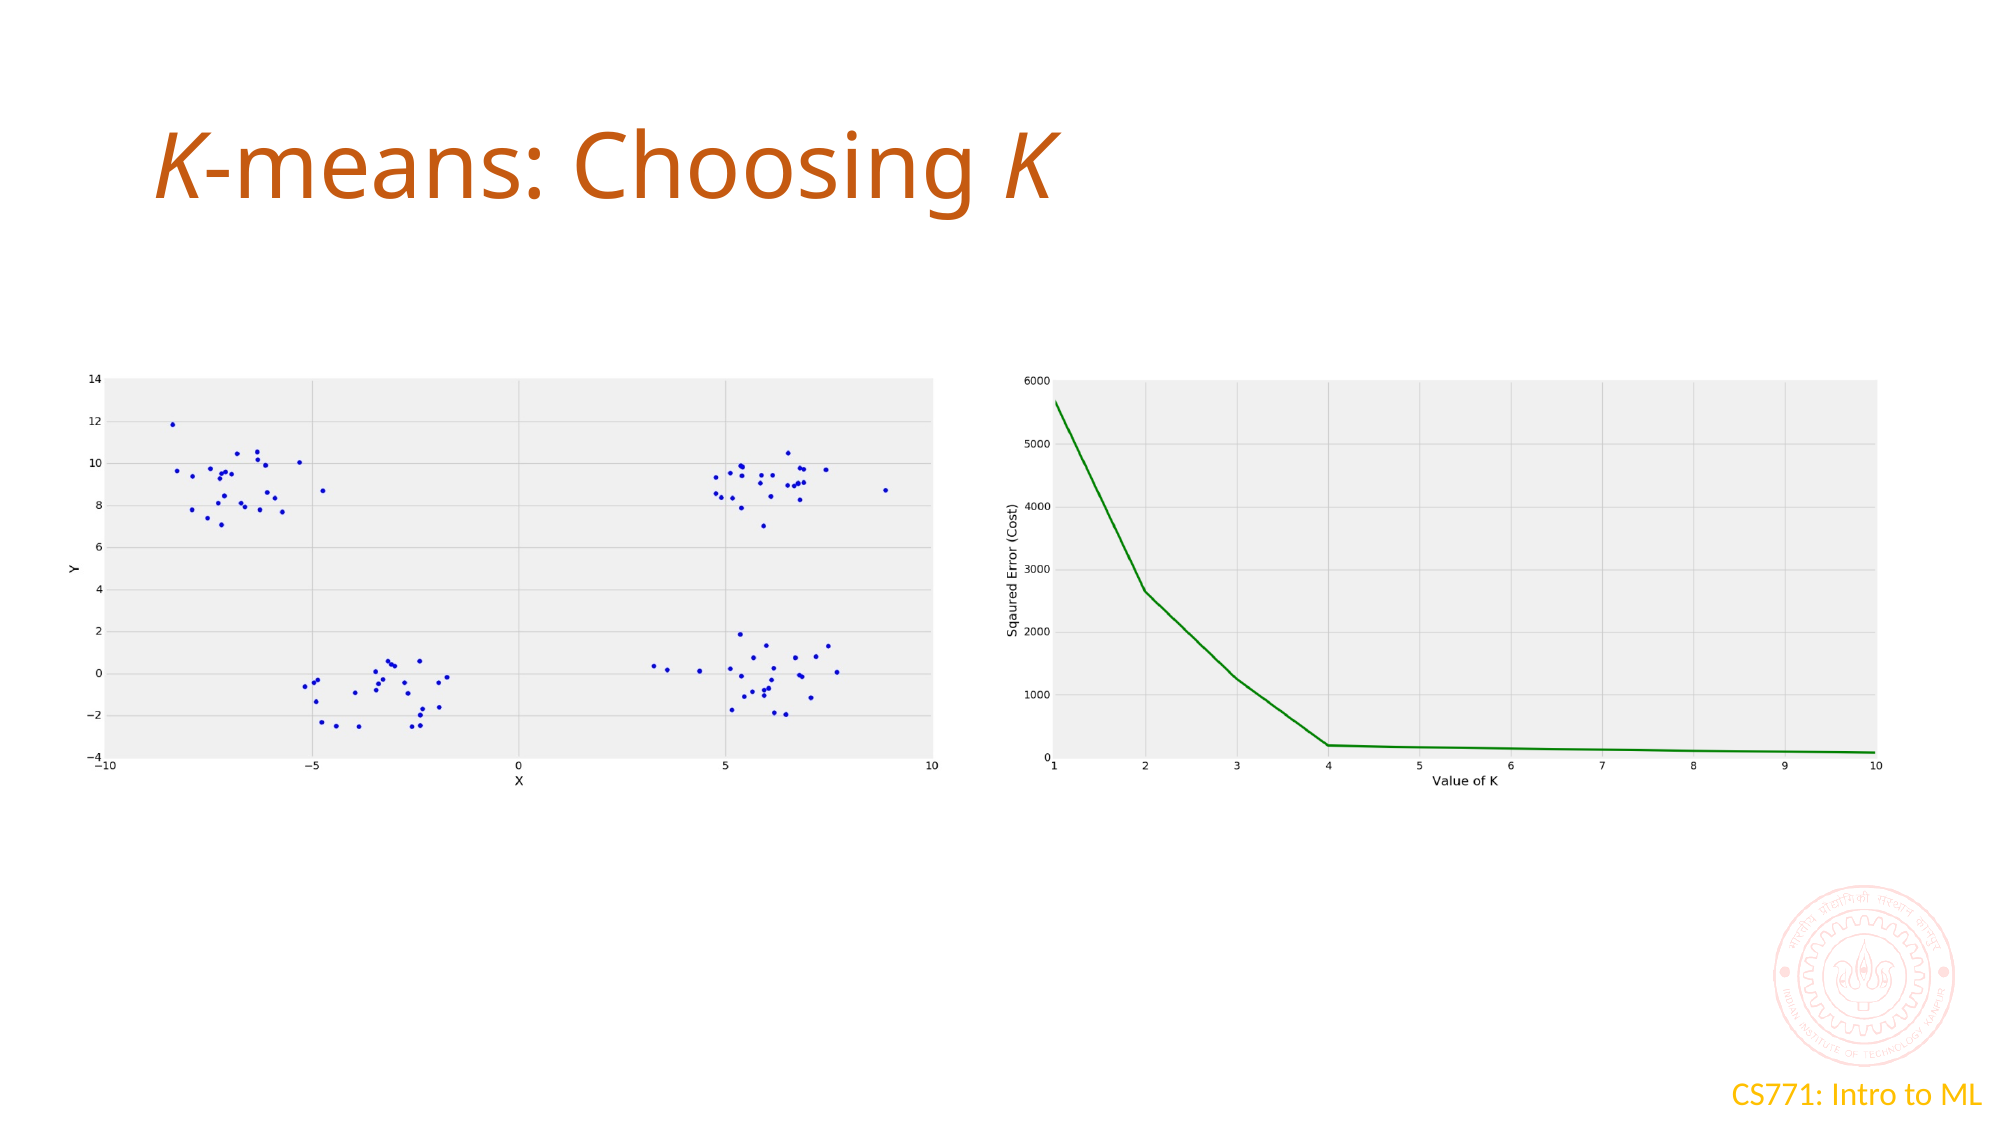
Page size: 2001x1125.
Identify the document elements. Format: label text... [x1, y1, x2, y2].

title K-means: Choosing K [137, 59, 1863, 278]
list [978, 336, 1923, 790]
picture [29, 334, 979, 790]
